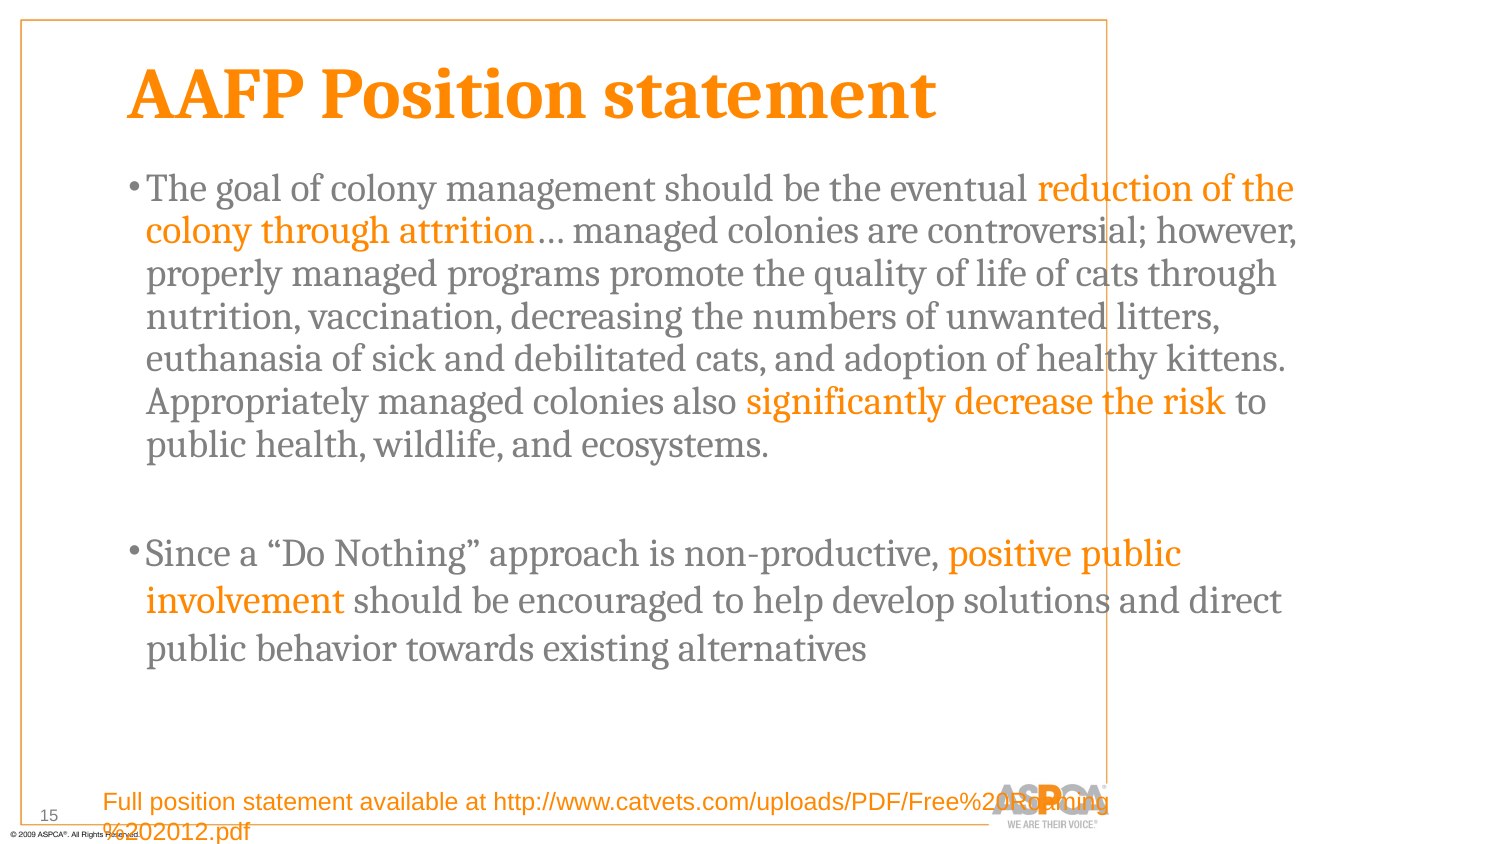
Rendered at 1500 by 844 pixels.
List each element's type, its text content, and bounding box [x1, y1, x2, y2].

title AAFP Position statement [112, 18, 1388, 159]
text_box Full position statement available at http://www.catvets.com/uploads/PDF/Free%20Roaming%202012.pdf [87, 778, 1270, 844]
list The goal of colony management should be the eventual reduction of the colony through attrition… managed colonies are controversial; however, properly managed programs promote the quality of life of cats through nutrition, vaccination, decreasing the numbers of unwanted litters, euthanasia of sick and debilitated cats, and adoption of healthy kittens. Appropriately managed colonies also significantly decrease the risk to public health, wildlife, and ecosystems. Since a “Do Nothing” approach is non-productive, positive public involvement should be encouraged to help develop solutions and direct public behavior towards existing alternatives [112, 159, 1388, 750]
picture [0, 0, 1126, 844]
